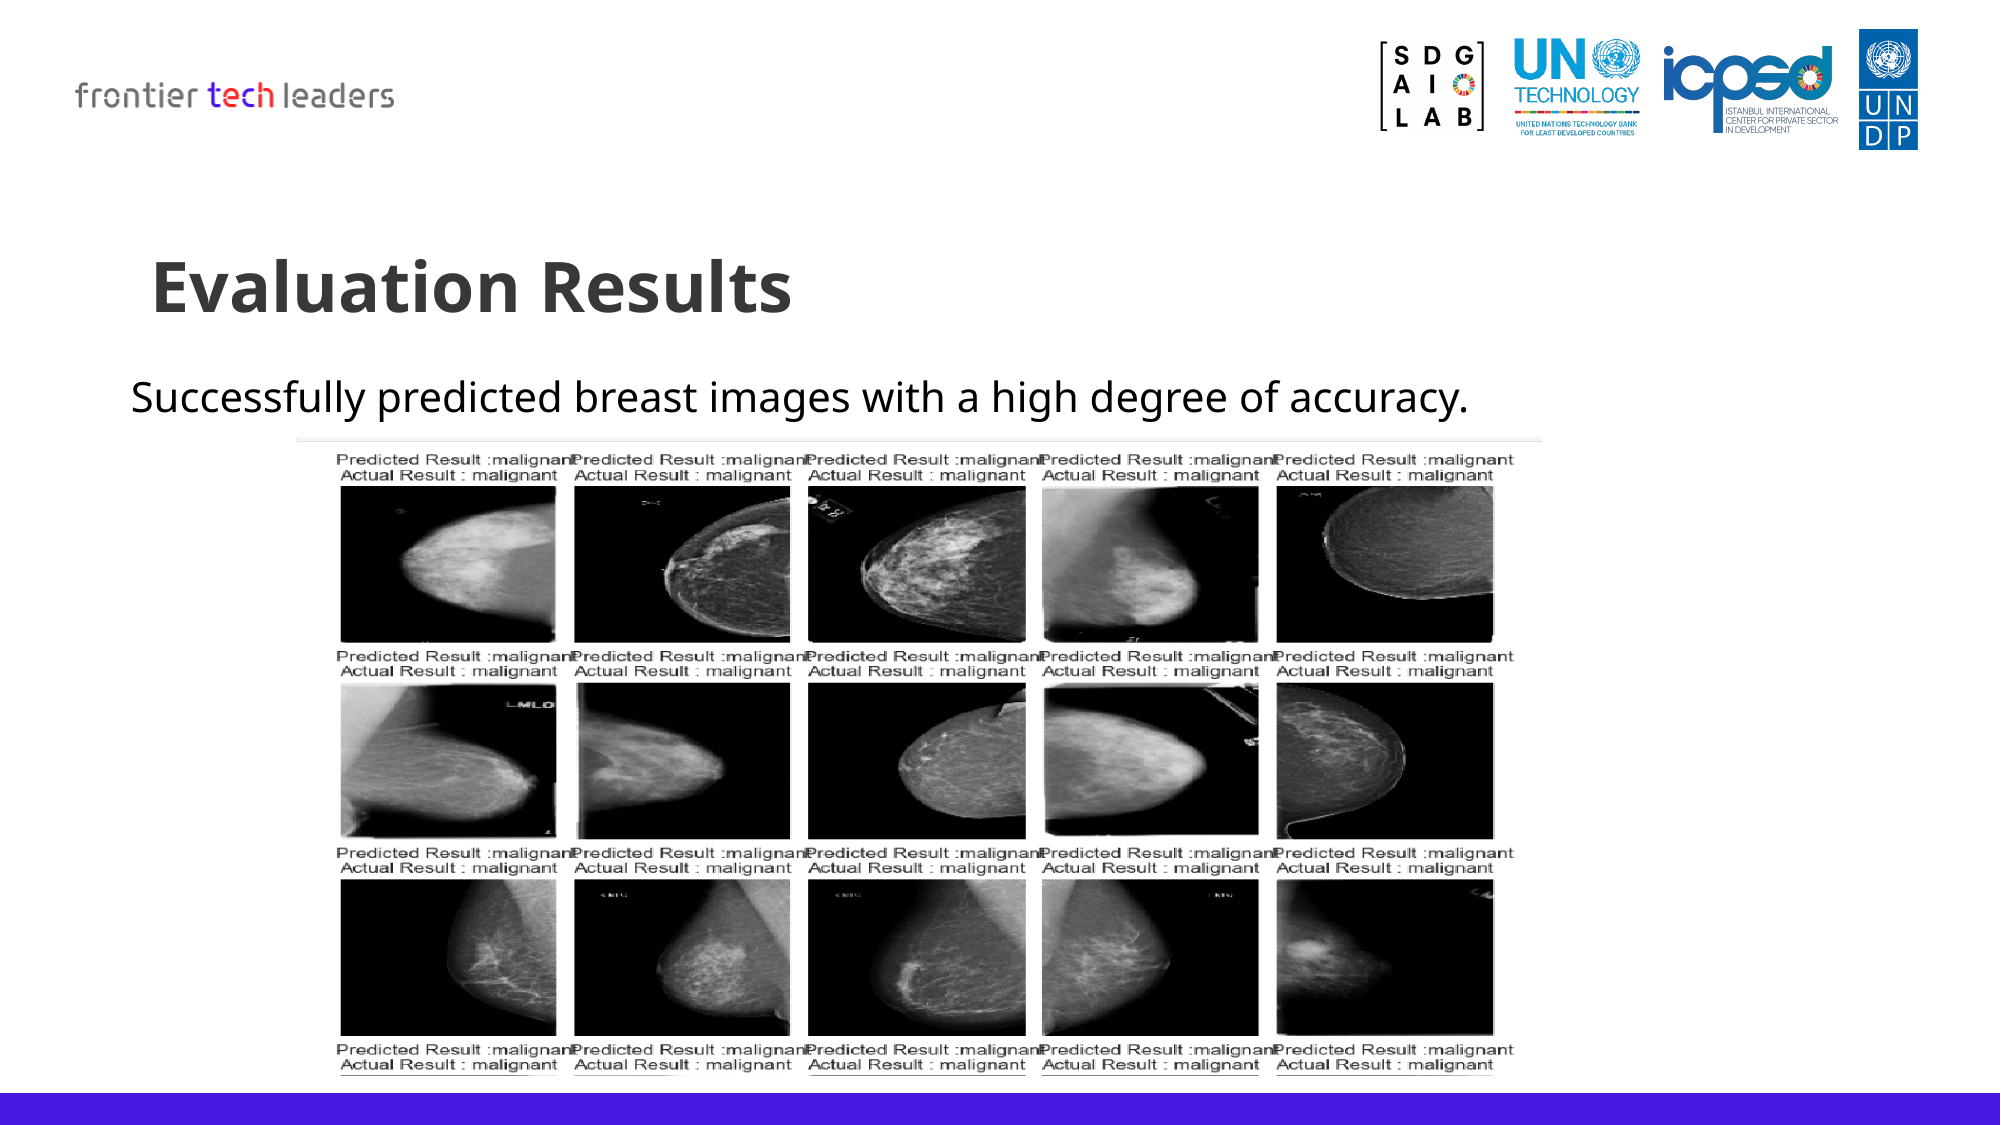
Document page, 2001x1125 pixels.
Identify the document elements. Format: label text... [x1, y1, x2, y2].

text_box Evaluation Results [142, 242, 943, 338]
text_box Successfully predicted breast images with a high degree of accuracy. [123, 369, 1919, 1067]
picture [296, 437, 1543, 1076]
text_box [0, 1093, 2000, 1125]
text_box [1377, 29, 1918, 150]
picture [75, 82, 394, 108]
